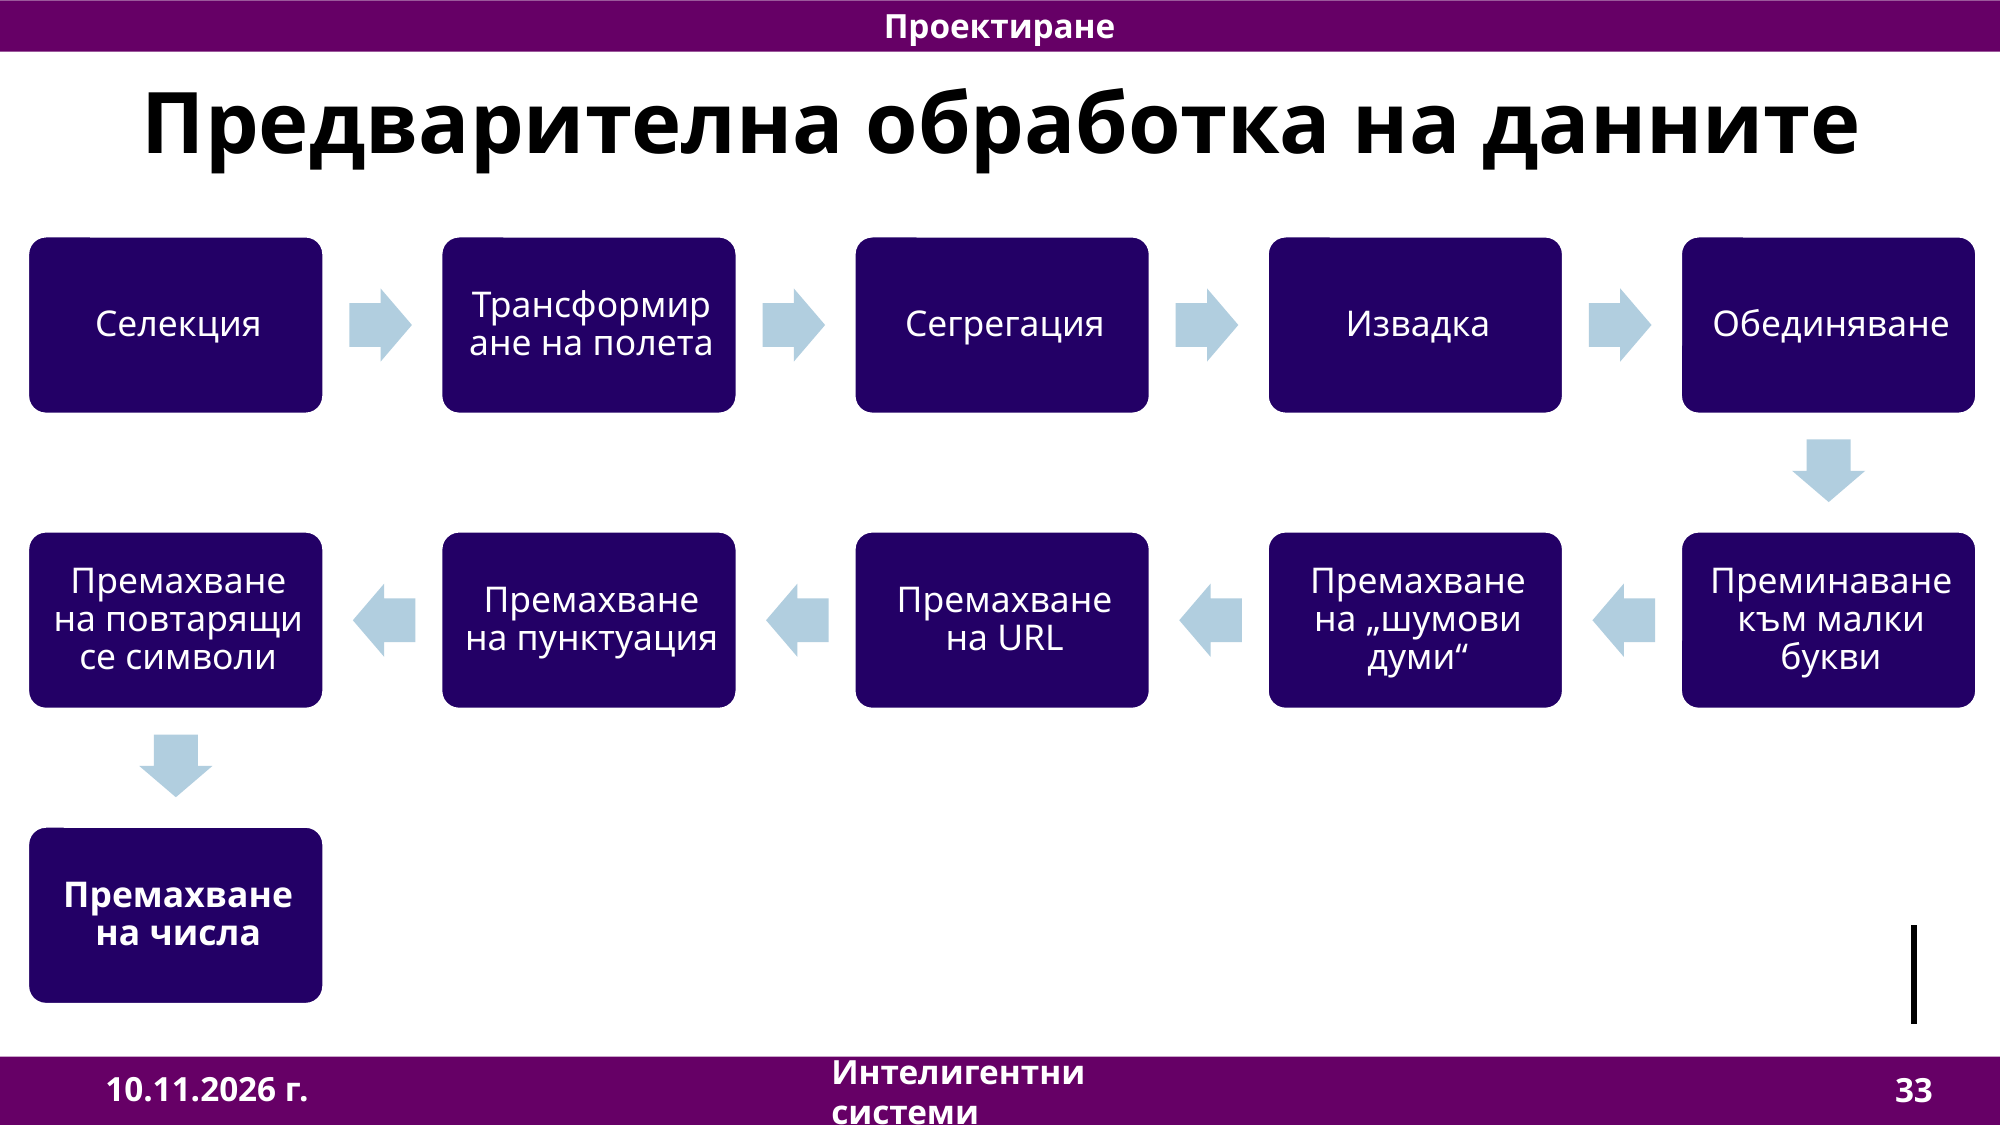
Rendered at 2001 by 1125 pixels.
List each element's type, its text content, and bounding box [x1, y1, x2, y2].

text_box Проектиране [689, 0, 1311, 56]
slide_number 33 [1852, 1065, 1977, 1123]
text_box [27, 175, 1978, 1065]
text_box [0, 1056, 2000, 1125]
text_box Интелигентни системи [816, 1065, 1184, 1121]
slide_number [90, 1065, 331, 1121]
text_box [0, 0, 689, 53]
text_box [1311, 0, 2000, 53]
title Предварителна обработка на данните [3, 53, 2000, 215]
